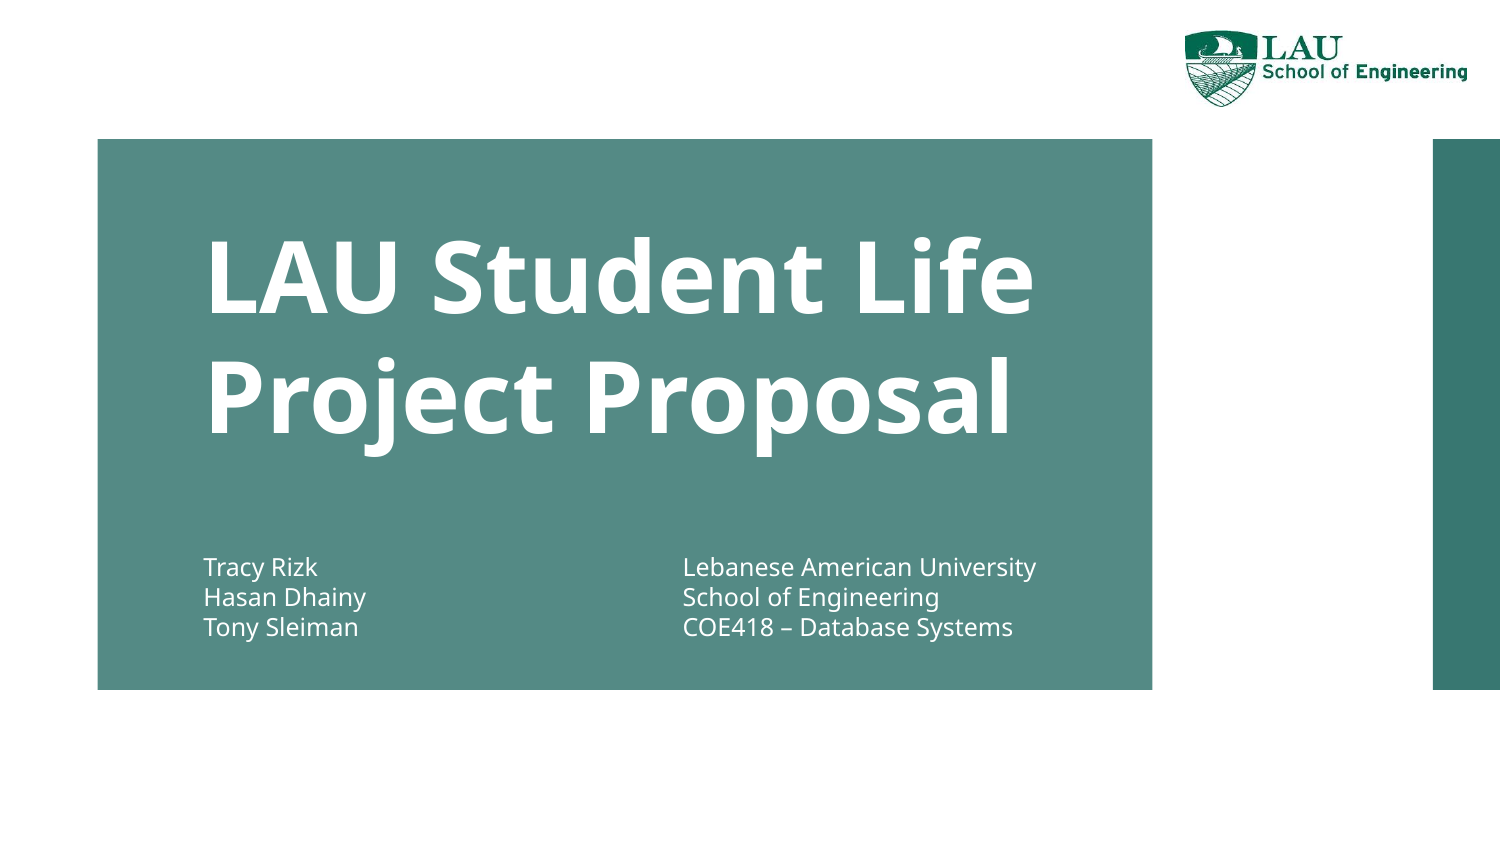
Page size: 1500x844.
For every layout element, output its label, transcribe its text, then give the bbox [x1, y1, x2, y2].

subtitle Tracy Rizk Hasan Dhainy Tony Sleiman [188, 538, 583, 657]
text_box Lebanese American University School of Engineering COE418 – Database Systems [667, 538, 1062, 657]
title LAU Student Life Project Proposal [188, 176, 1062, 469]
picture [1185, 29, 1467, 107]
text_box [1432, 139, 1500, 690]
text_box [97, 139, 1153, 690]
